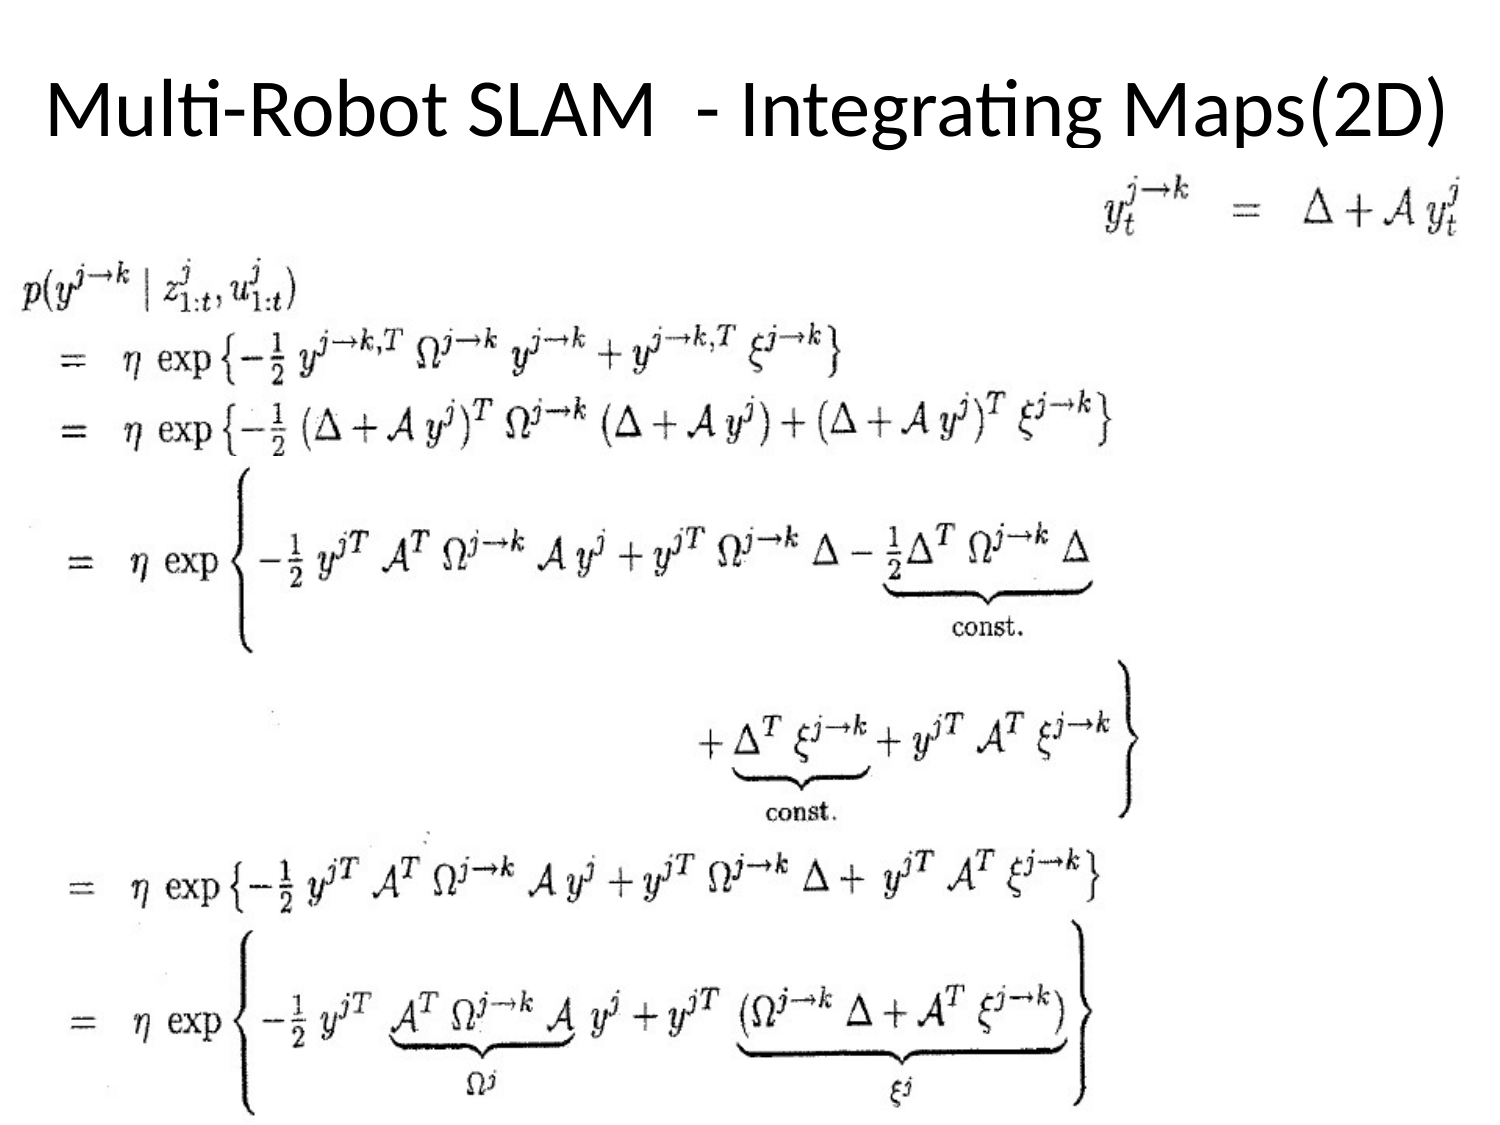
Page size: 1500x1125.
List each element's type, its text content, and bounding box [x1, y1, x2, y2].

title Multi-Robot SLAM - Integrating Maps(2D) [29, 45, 1500, 161]
picture [0, 148, 1500, 1125]
